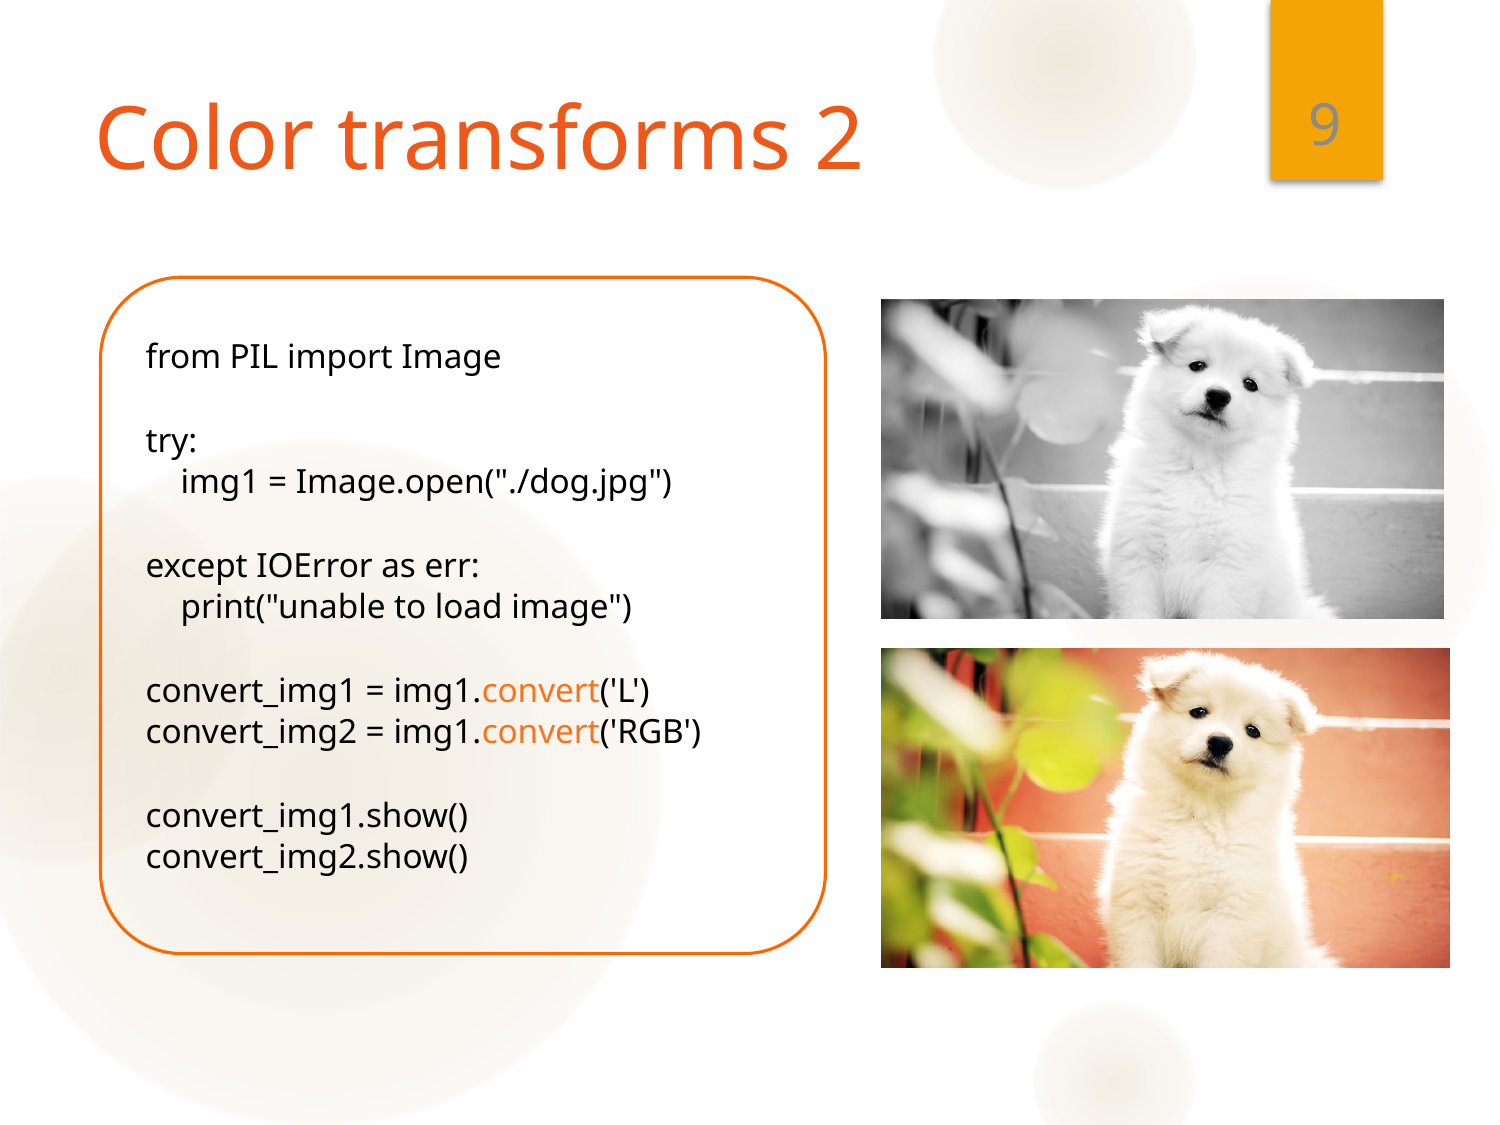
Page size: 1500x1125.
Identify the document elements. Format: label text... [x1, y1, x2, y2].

text_box [100, 277, 819, 954]
text_box from PIL import Image try: img1 = Image.open("./dog.jpg") except IOError as err: print("unable to load image") convert_img1 = img1.convert('L') convert_img2 = img1.convert('RGB') convert_img1.show() convert_img2.show() [130, 326, 841, 925]
slide_number 9 [1273, 48, 1378, 175]
title Color transforms 2 [79, 74, 1237, 304]
picture [881, 647, 1450, 968]
picture [881, 299, 1445, 619]
